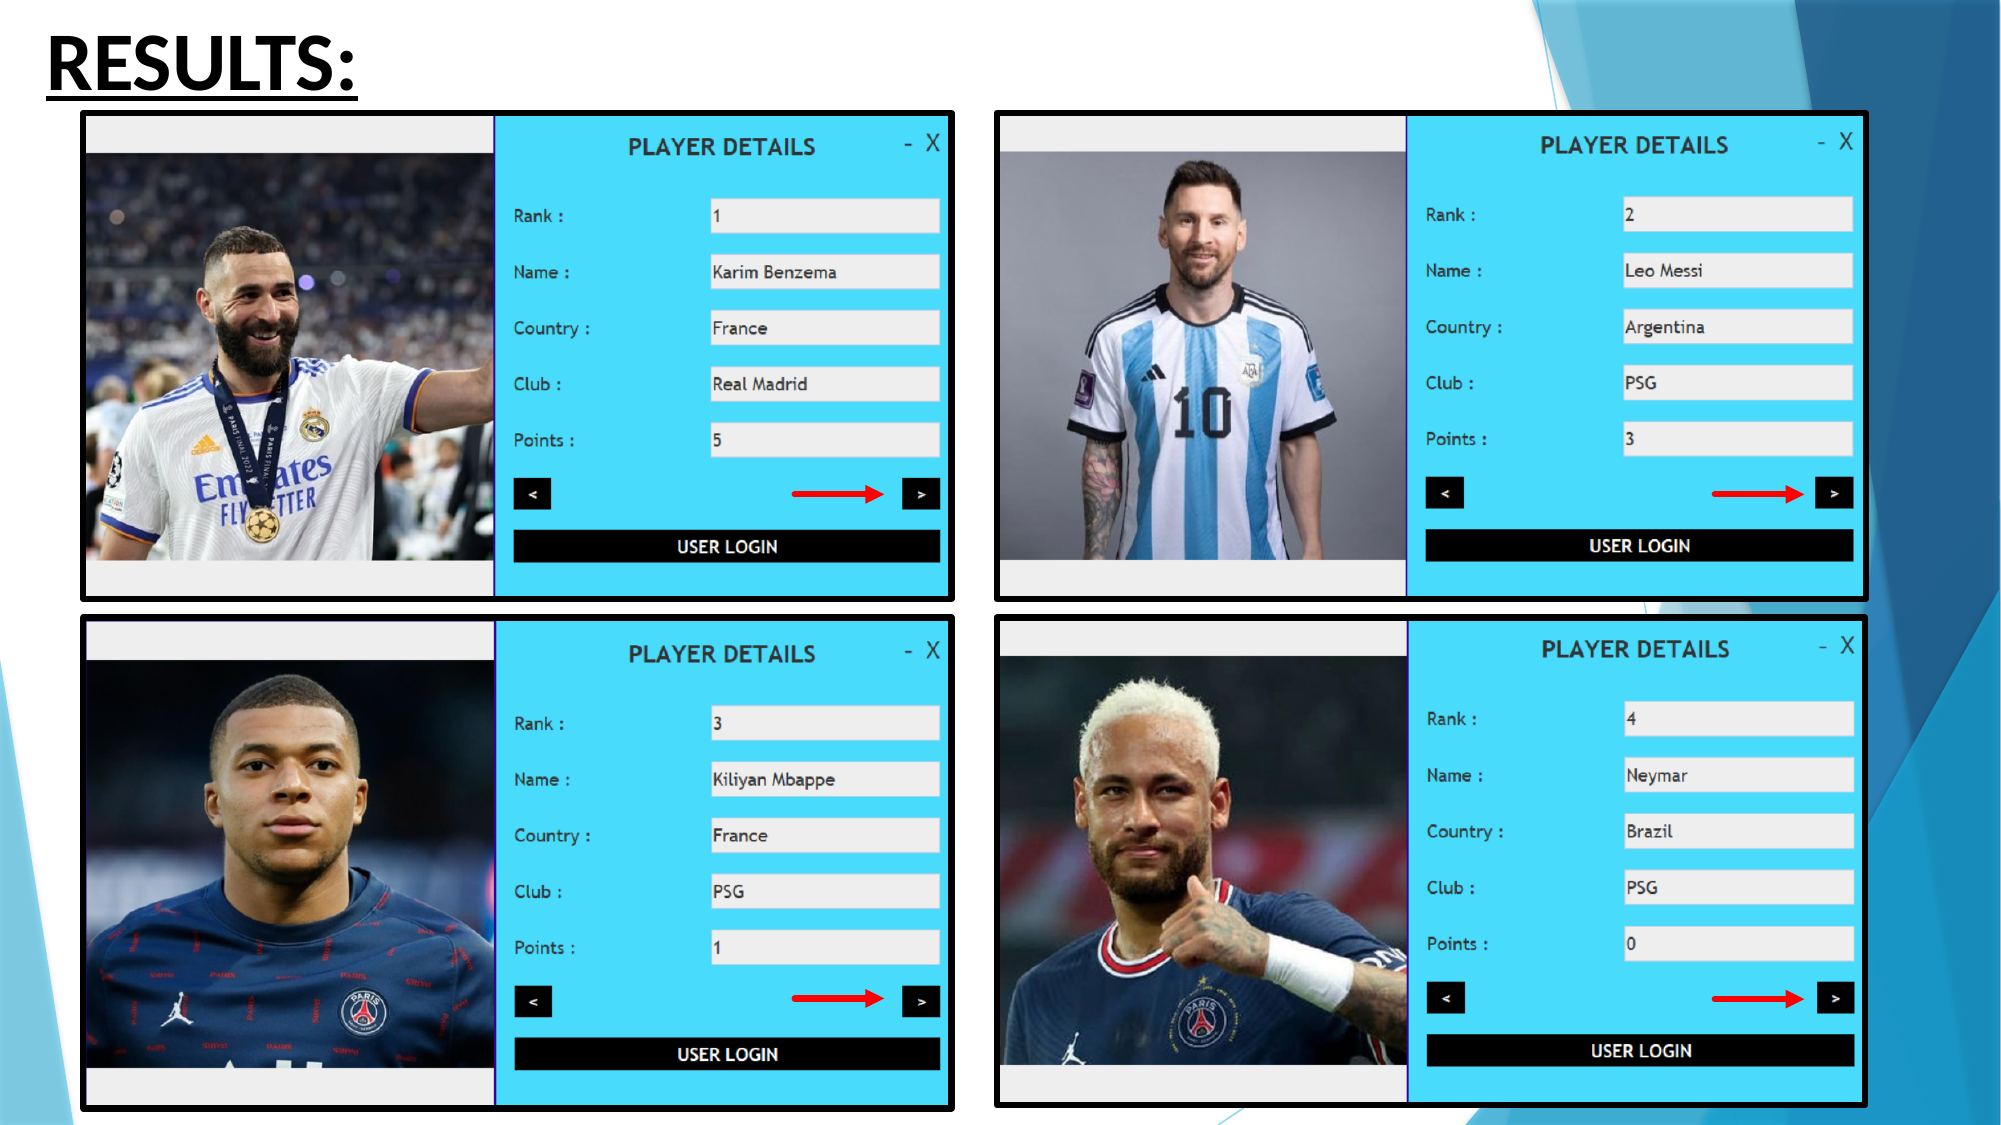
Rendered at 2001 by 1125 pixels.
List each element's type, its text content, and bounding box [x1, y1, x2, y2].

picture [999, 115, 1864, 597]
picture [85, 620, 949, 1106]
picture [999, 620, 1863, 1103]
text_box RESULTS: [31, 0, 374, 115]
picture [85, 115, 949, 597]
